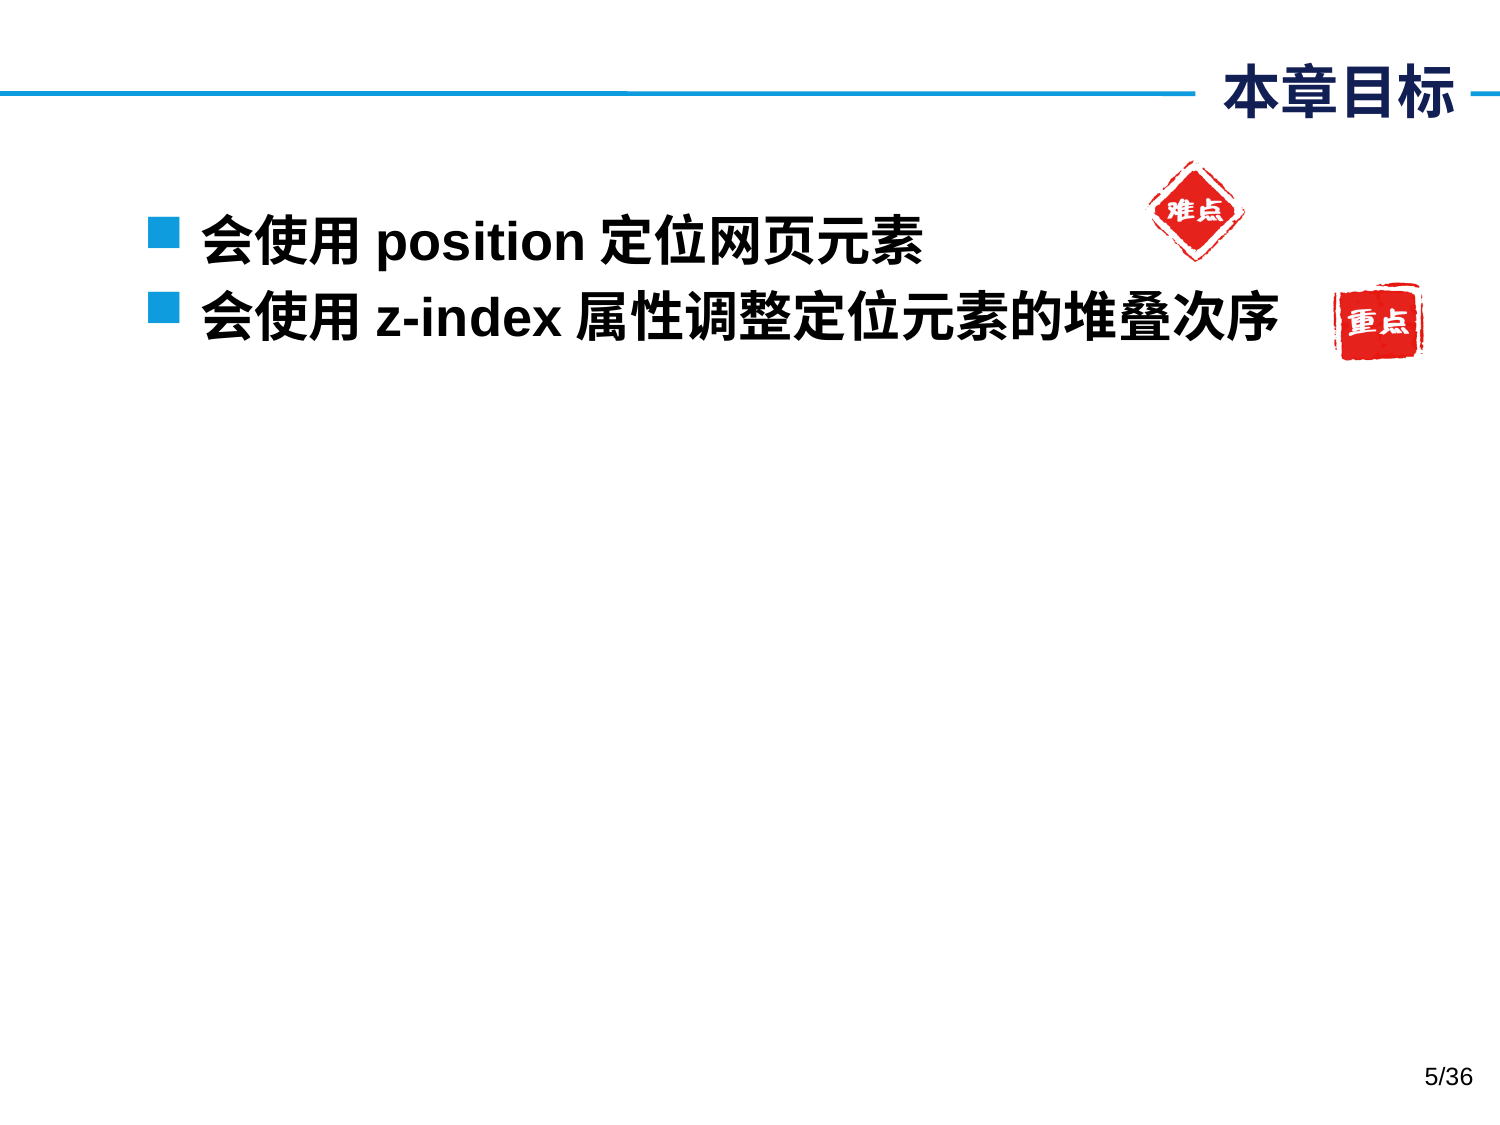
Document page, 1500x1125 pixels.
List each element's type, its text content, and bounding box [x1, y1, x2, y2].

title 本章目标 [1195, 46, 1471, 133]
list 会使用position定位网页元素 会使用z-index属性调整定位元素的堆叠次序 [128, 199, 1383, 1043]
picture [1316, 259, 1435, 379]
slide_number 5/36 [1138, 1053, 1489, 1114]
picture [1142, 157, 1249, 265]
